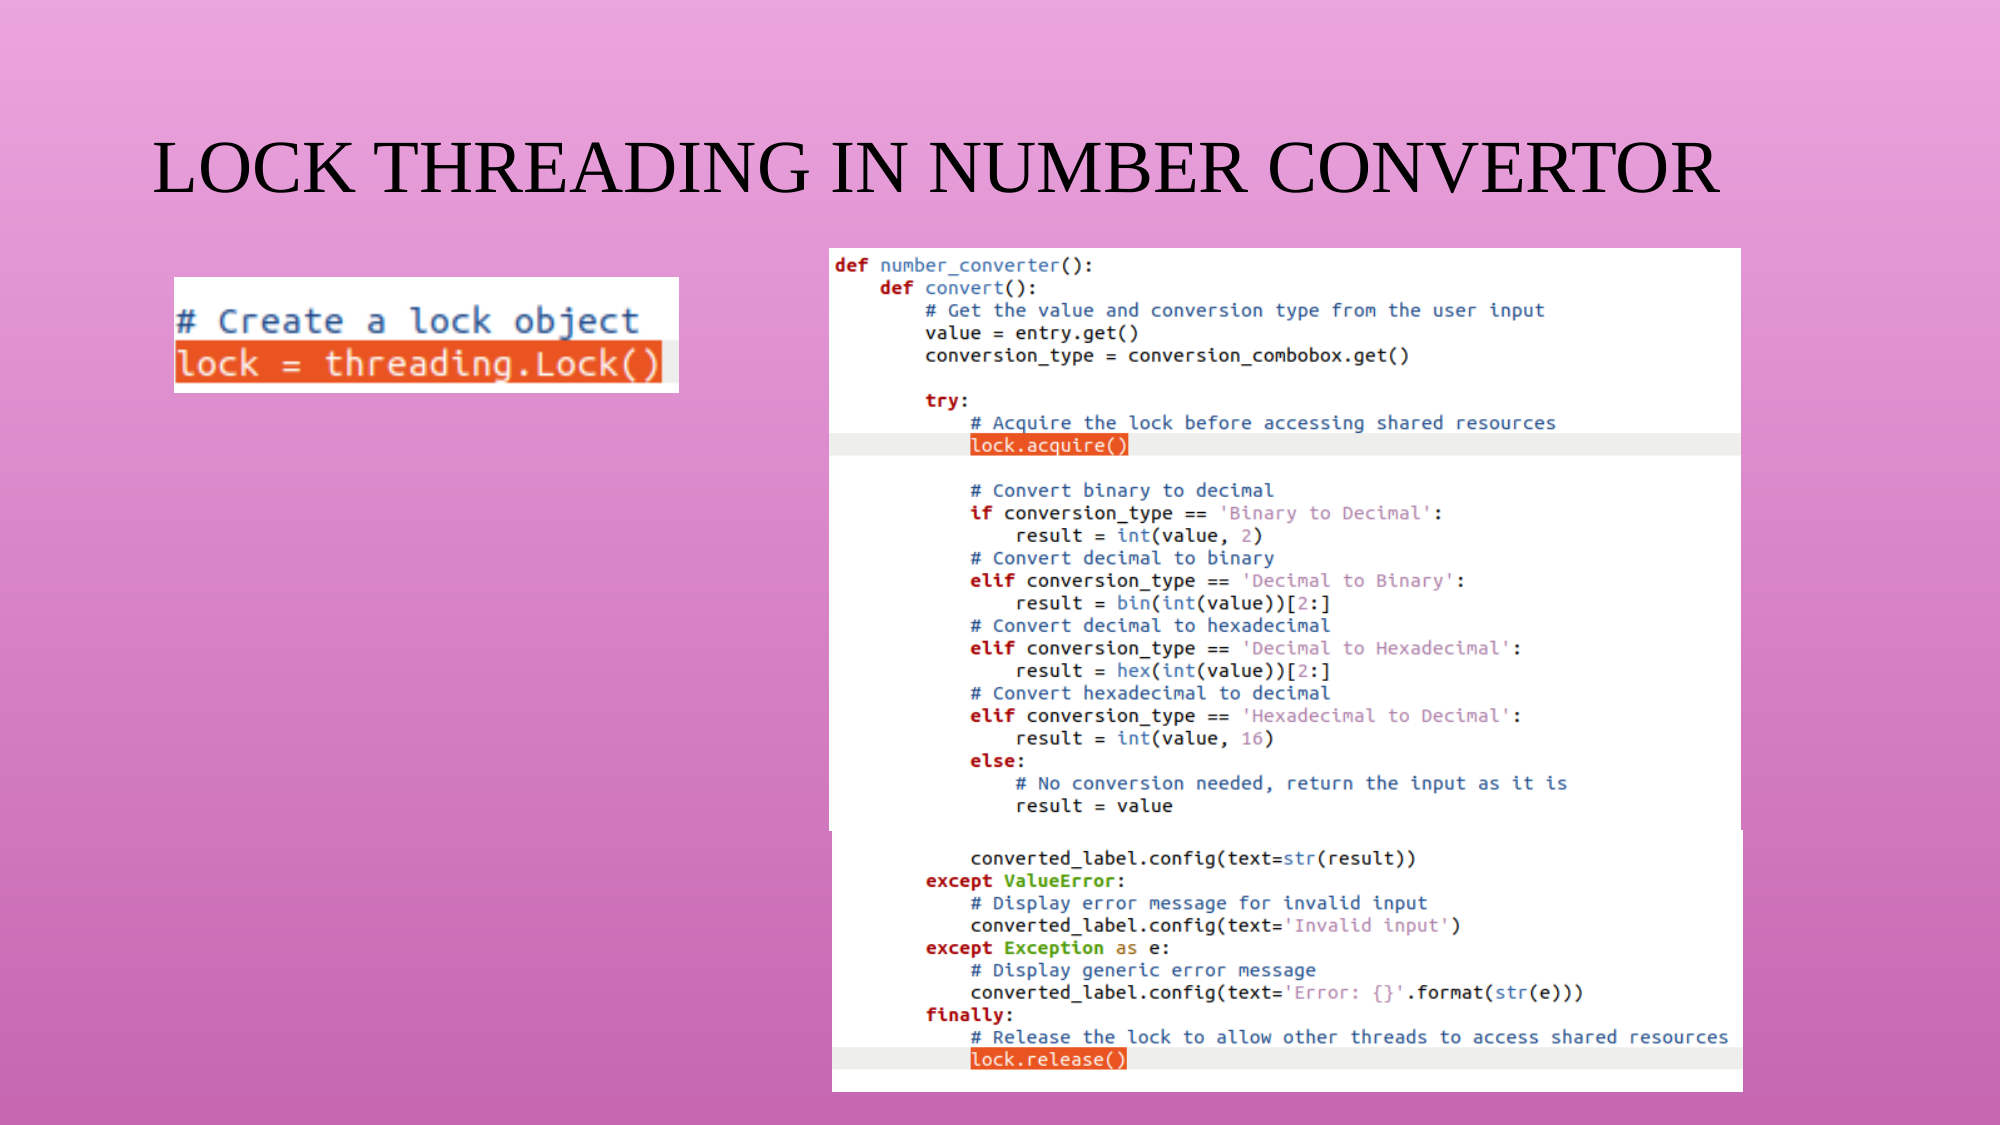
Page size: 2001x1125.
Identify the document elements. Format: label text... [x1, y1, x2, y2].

picture [174, 277, 679, 393]
picture [829, 248, 1743, 1092]
title LOCK THREADING IN NUMBER CONVERTOR [137, 59, 1863, 278]
